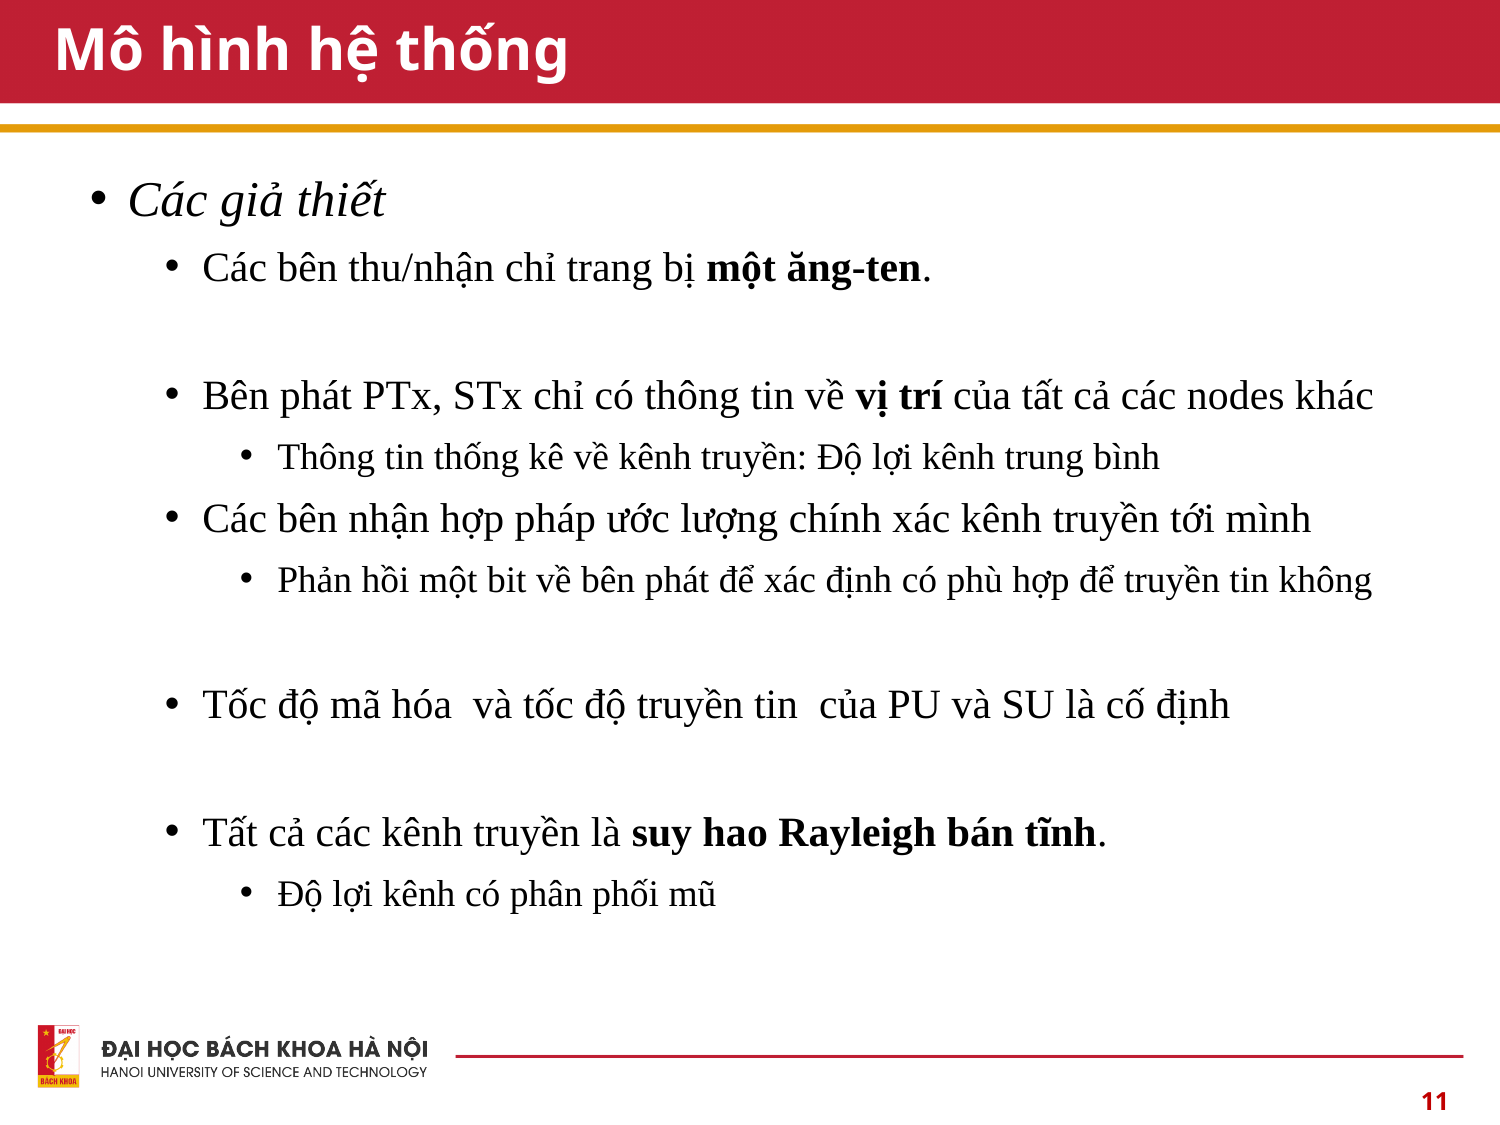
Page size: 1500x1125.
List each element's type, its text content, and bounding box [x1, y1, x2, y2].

picture [0, 0, 1500, 1125]
text_box [36, 191, 1464, 1050]
title Mô hình hệ thống [38, 12, 1462, 87]
slide_number 11 [1126, 1078, 1464, 1125]
